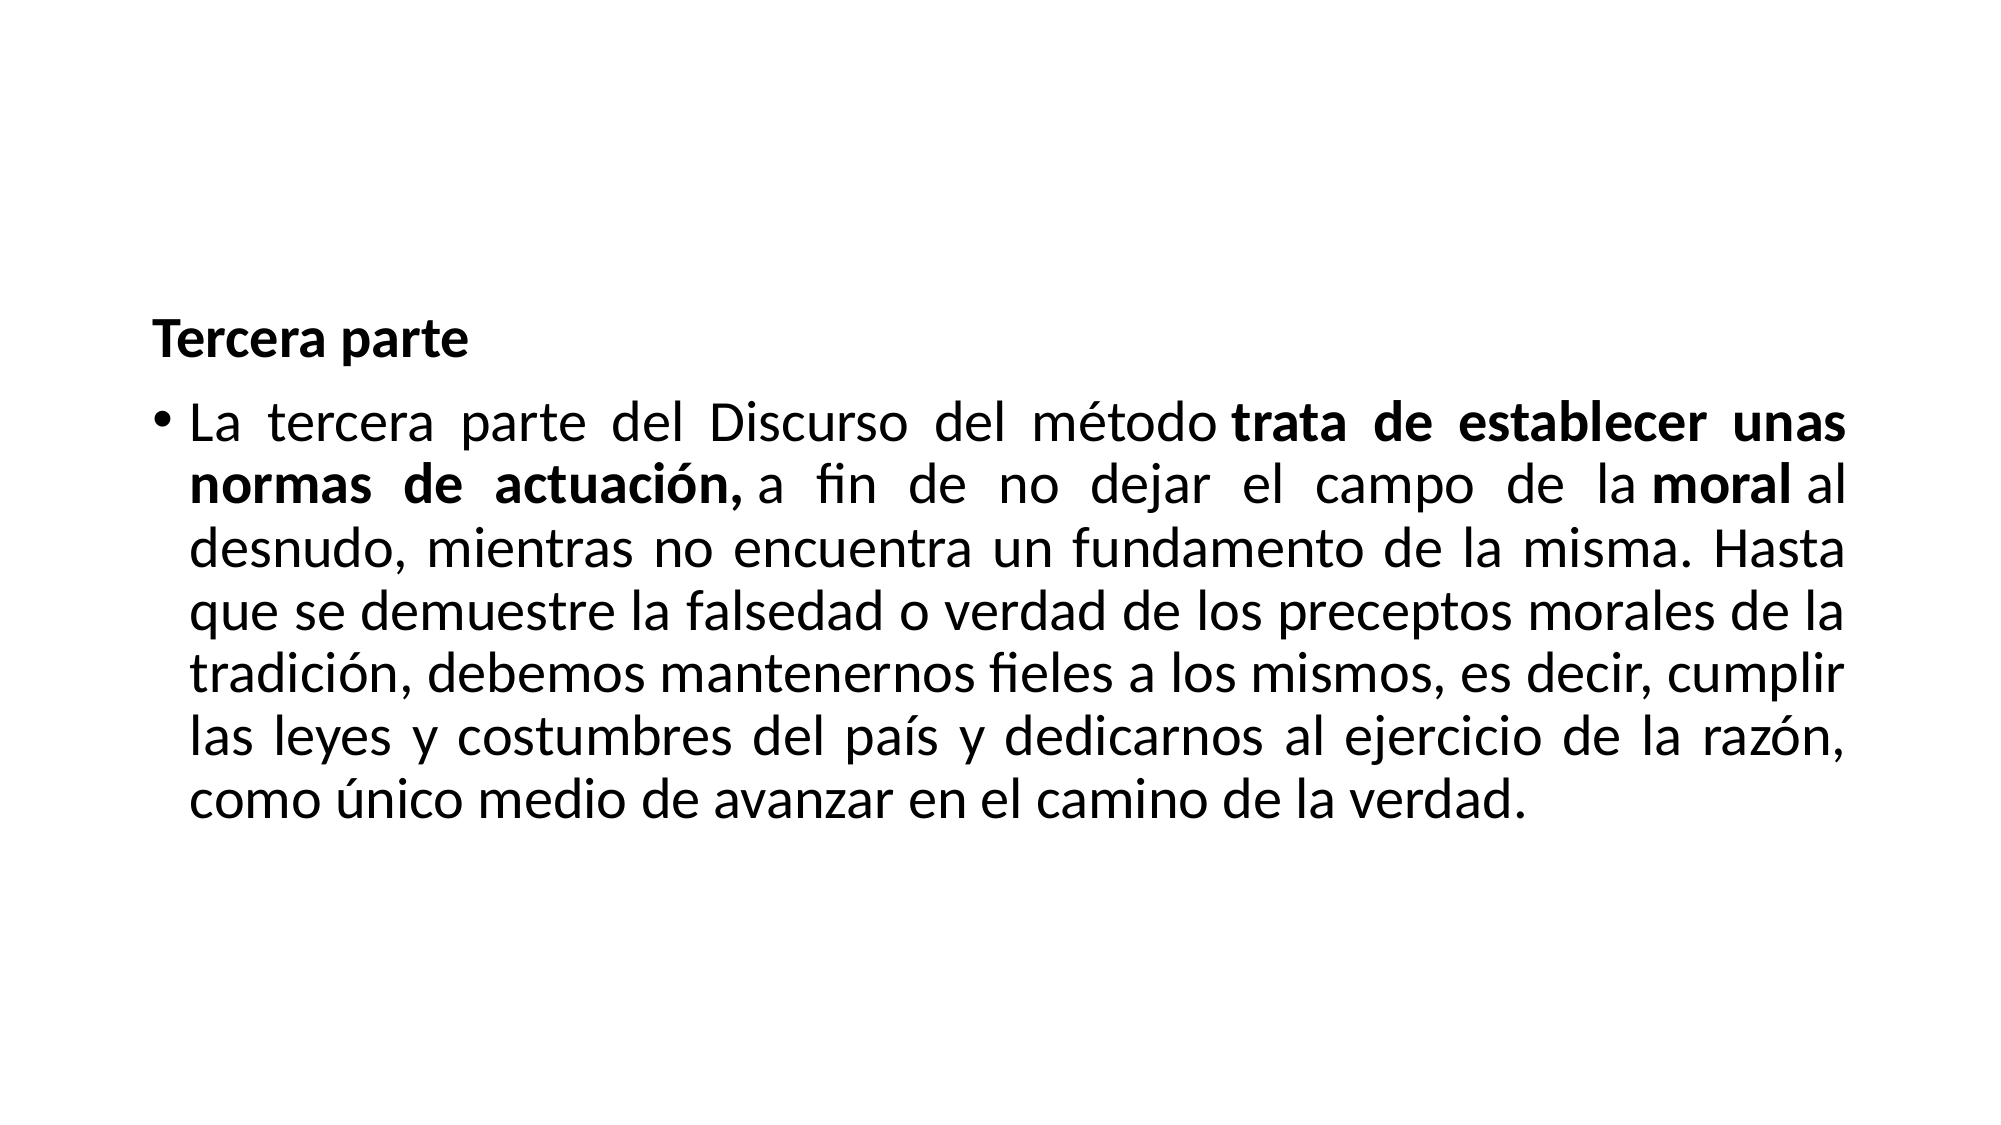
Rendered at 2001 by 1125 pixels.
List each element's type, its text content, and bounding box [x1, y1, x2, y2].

list Tercera parte La tercera parte del Discurso del método trata de establecer unas normas de actuación, a fin de no dejar el campo de la moral al desnudo, mientras no encuentra un fundamento de la misma. Hasta que se demuestre la falsedad o verdad de los preceptos morales de la tradición, debemos mantenernos fieles a los mismos, es decir, cumplir las leyes y costumbres del país y dedicarnos al ejercicio de la razón, como único medio de avanzar en el camino de la verdad. [137, 299, 1863, 1014]
